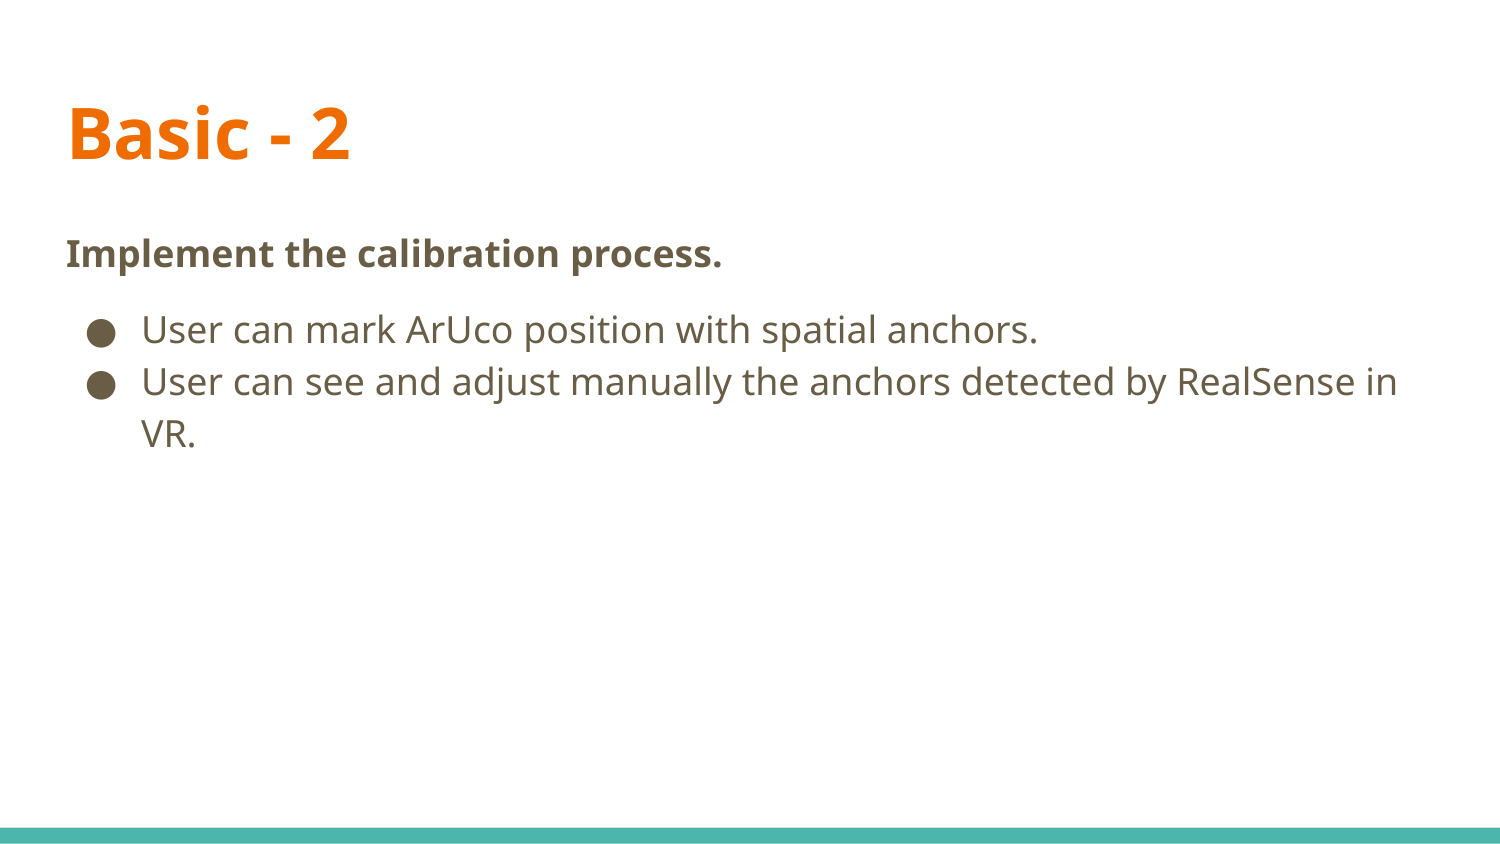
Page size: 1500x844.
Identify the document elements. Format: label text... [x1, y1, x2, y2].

title Basic - 2 [51, 72, 1449, 189]
list Implement the calibration process. User can mark ArUco position with spatial anchors. User can see and adjust manually the anchors detected by RealSense in VR. [51, 207, 1449, 750]
